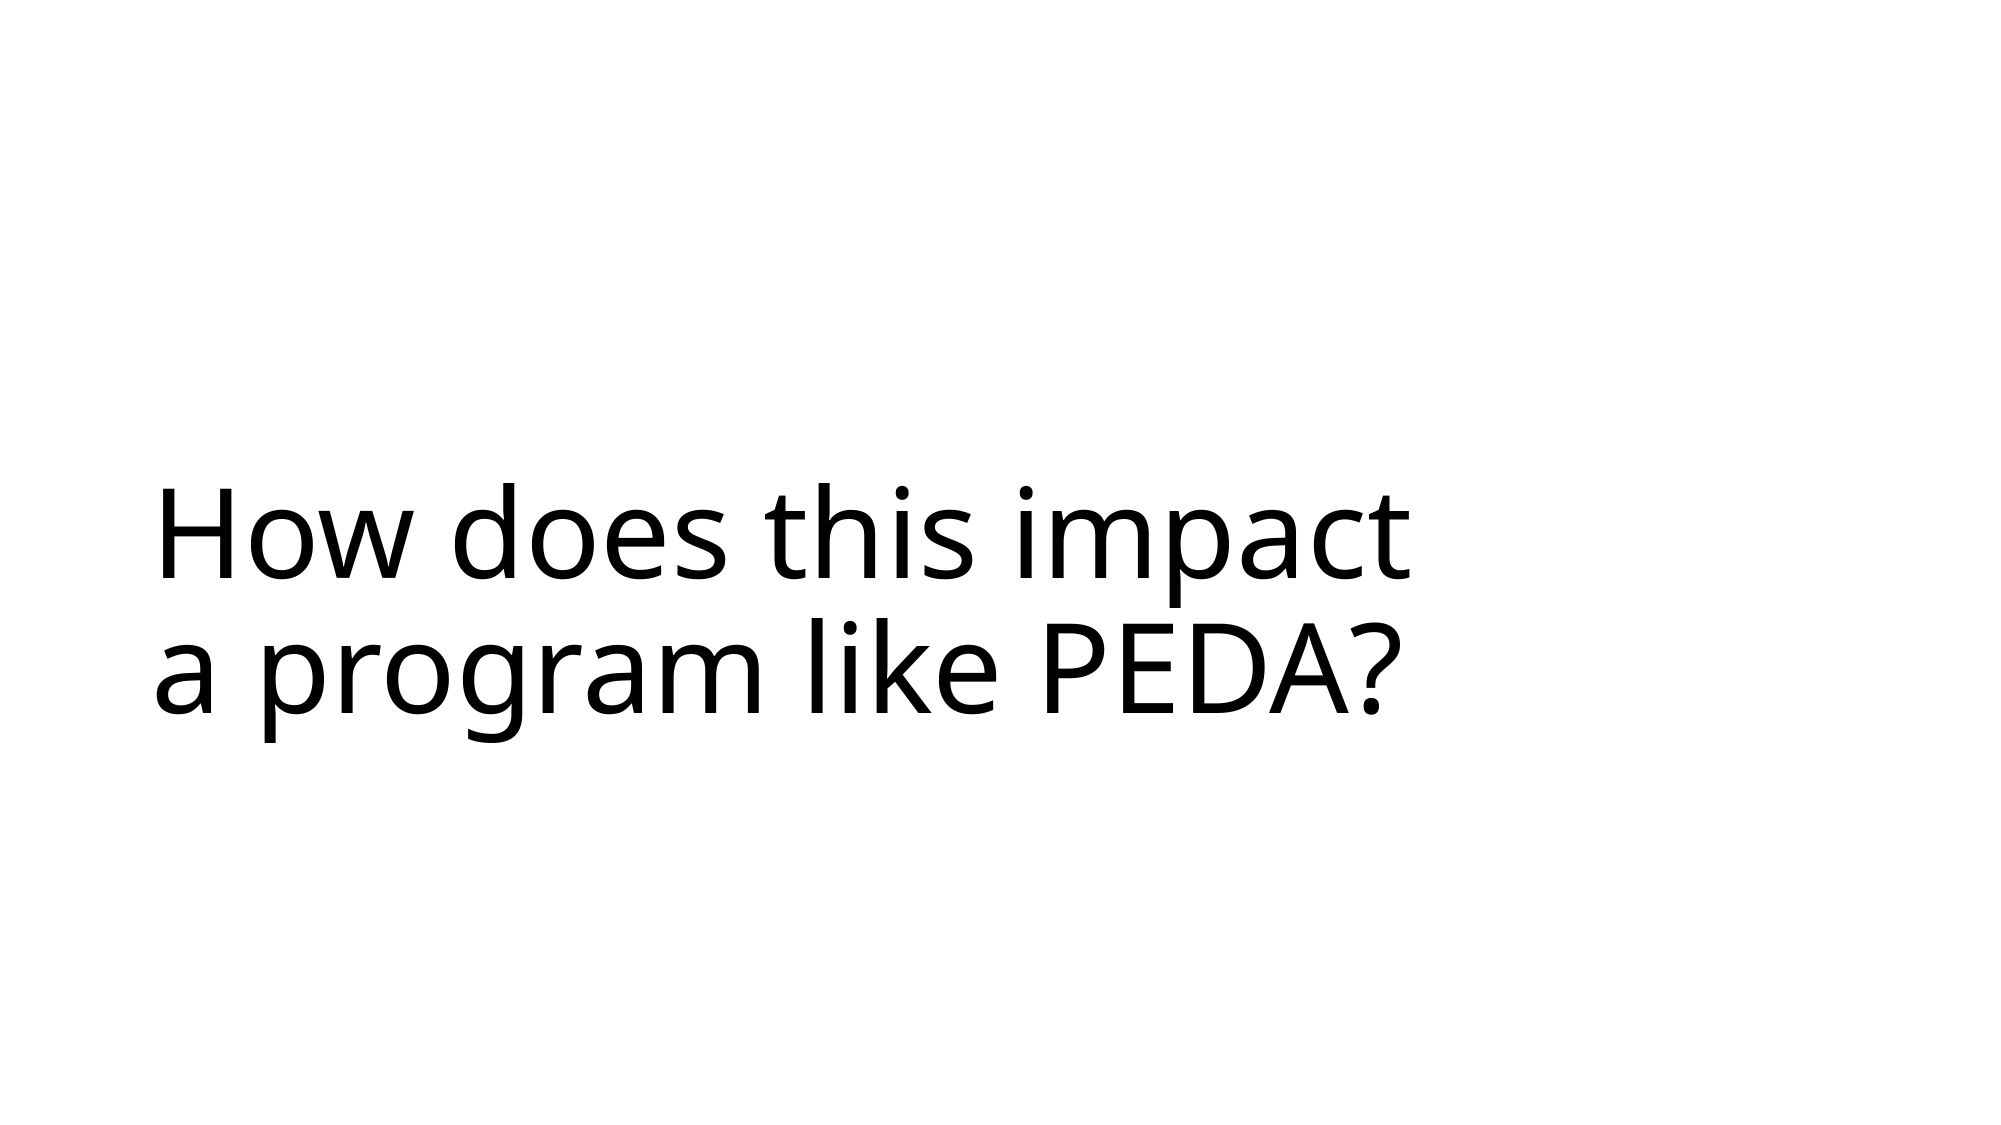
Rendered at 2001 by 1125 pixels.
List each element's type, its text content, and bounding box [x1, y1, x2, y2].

title How does this impact a program like PEDA? [136, 280, 1862, 749]
